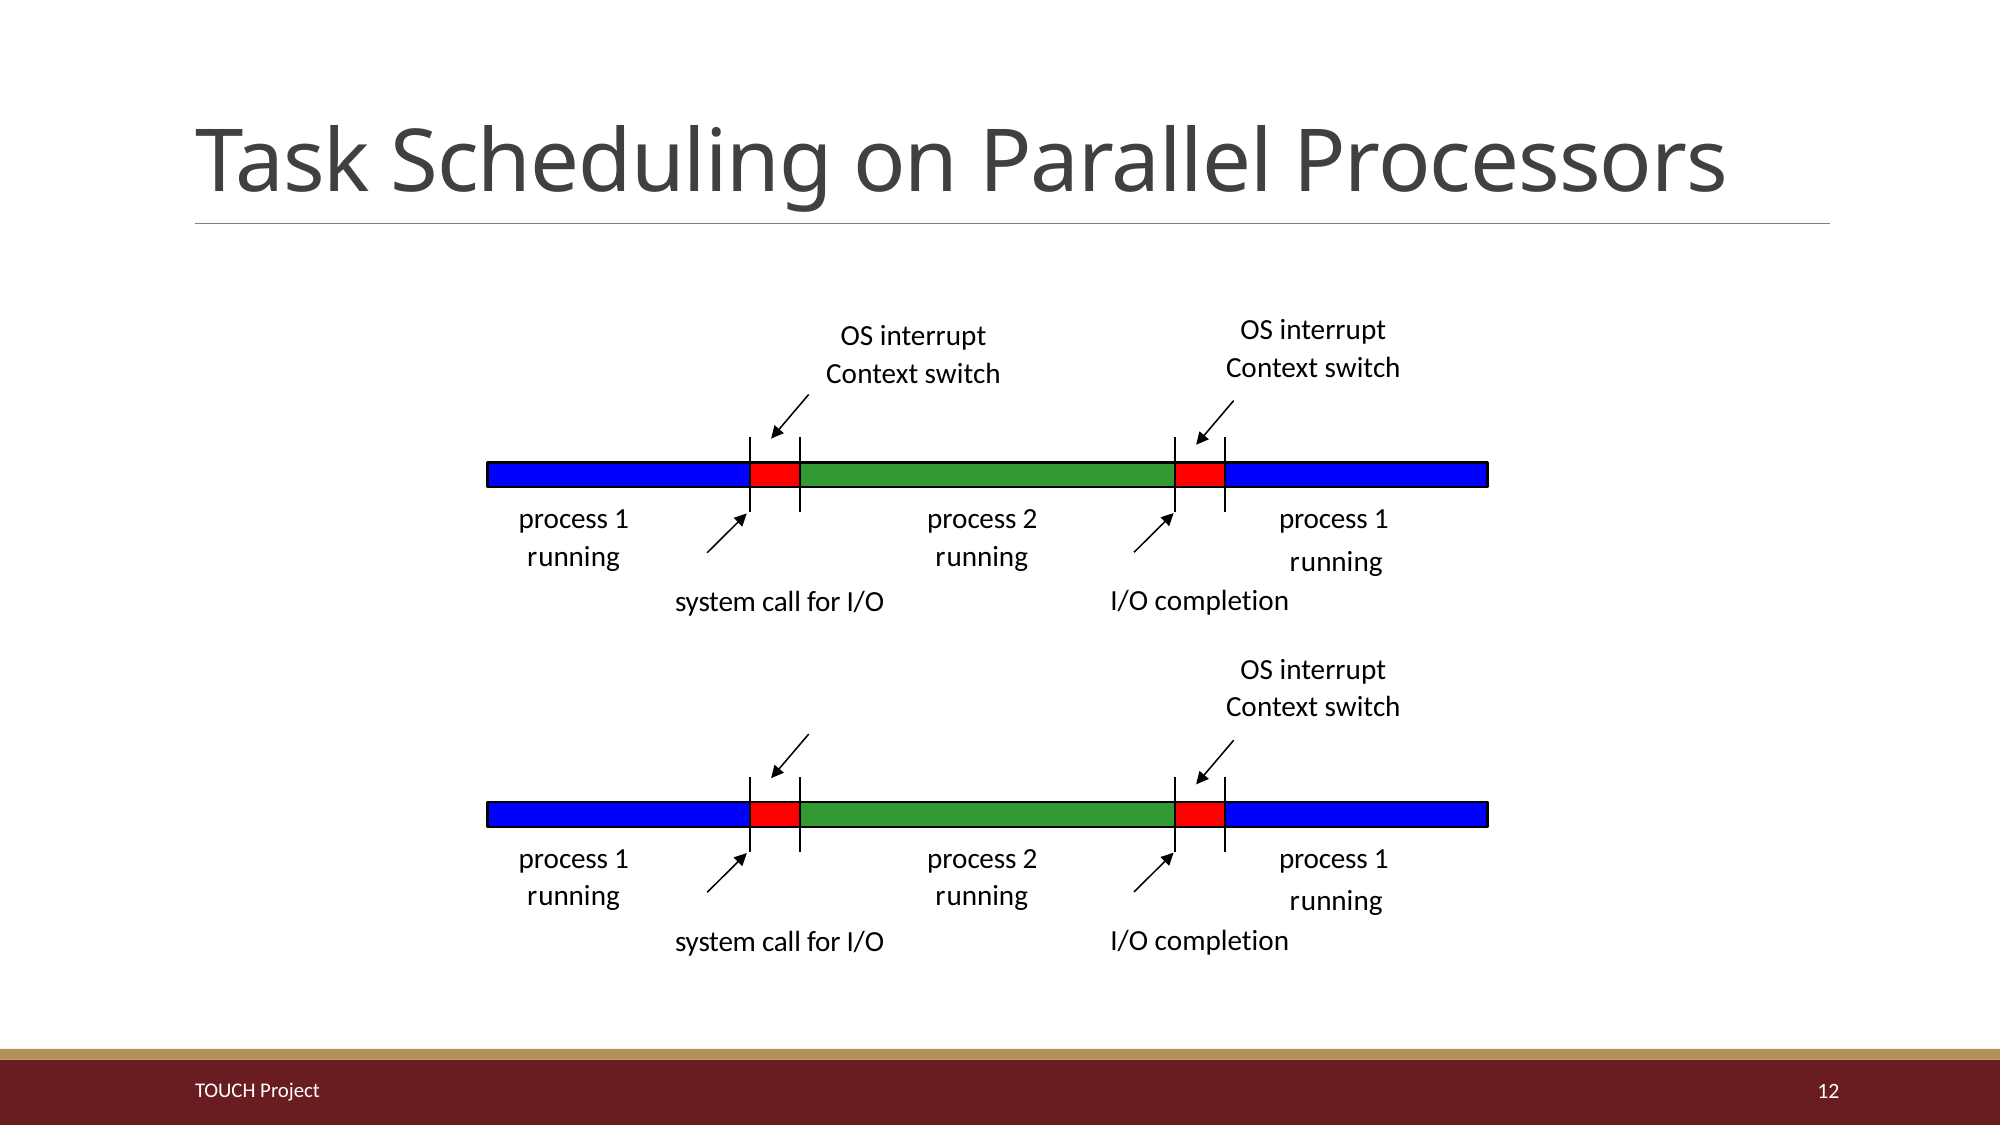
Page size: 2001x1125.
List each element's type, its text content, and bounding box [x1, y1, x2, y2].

text_box [799, 802, 1175, 828]
text_box [487, 802, 750, 828]
text_box [750, 802, 799, 828]
text_box OS interrupt Context switch [775, 313, 1051, 389]
title Task Scheduling on Parallel Processors [180, 47, 1830, 217]
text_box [1133, 512, 1175, 553]
text_box running [525, 876, 632, 912]
text_box process 1 [1277, 838, 1405, 875]
text_box process 1 [1277, 499, 1405, 535]
text_box running [933, 536, 1040, 572]
text_box [1224, 802, 1488, 828]
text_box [706, 512, 748, 554]
text_box running I/O completion [1108, 536, 1394, 617]
slide_number TOUCH Project [180, 1059, 586, 1120]
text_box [1133, 852, 1175, 893]
text_box [1175, 462, 1224, 488]
text_box system call for I/O [672, 582, 926, 618]
text_box process 2 [924, 838, 1051, 875]
text_box [487, 462, 750, 488]
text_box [770, 393, 810, 440]
text_box process 1 [516, 499, 642, 535]
text_box OS interrupt Context switch [1174, 647, 1451, 723]
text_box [706, 852, 748, 893]
text_box [799, 462, 1175, 488]
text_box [770, 733, 810, 779]
text_box running [525, 536, 632, 572]
text_box [750, 462, 799, 488]
text_box process 2 [924, 499, 1051, 535]
text_box OS interrupt Context switch [1174, 307, 1451, 383]
text_box running I/O completion [1108, 876, 1394, 957]
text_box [1195, 739, 1235, 785]
text_box system call for I/O [672, 922, 926, 958]
text_box [1224, 462, 1488, 488]
text_box running [933, 876, 1040, 912]
text_box [1175, 802, 1224, 828]
slide_number 12 [1624, 763, 1840, 1125]
text_box process 1 [516, 838, 642, 875]
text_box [1195, 400, 1235, 446]
